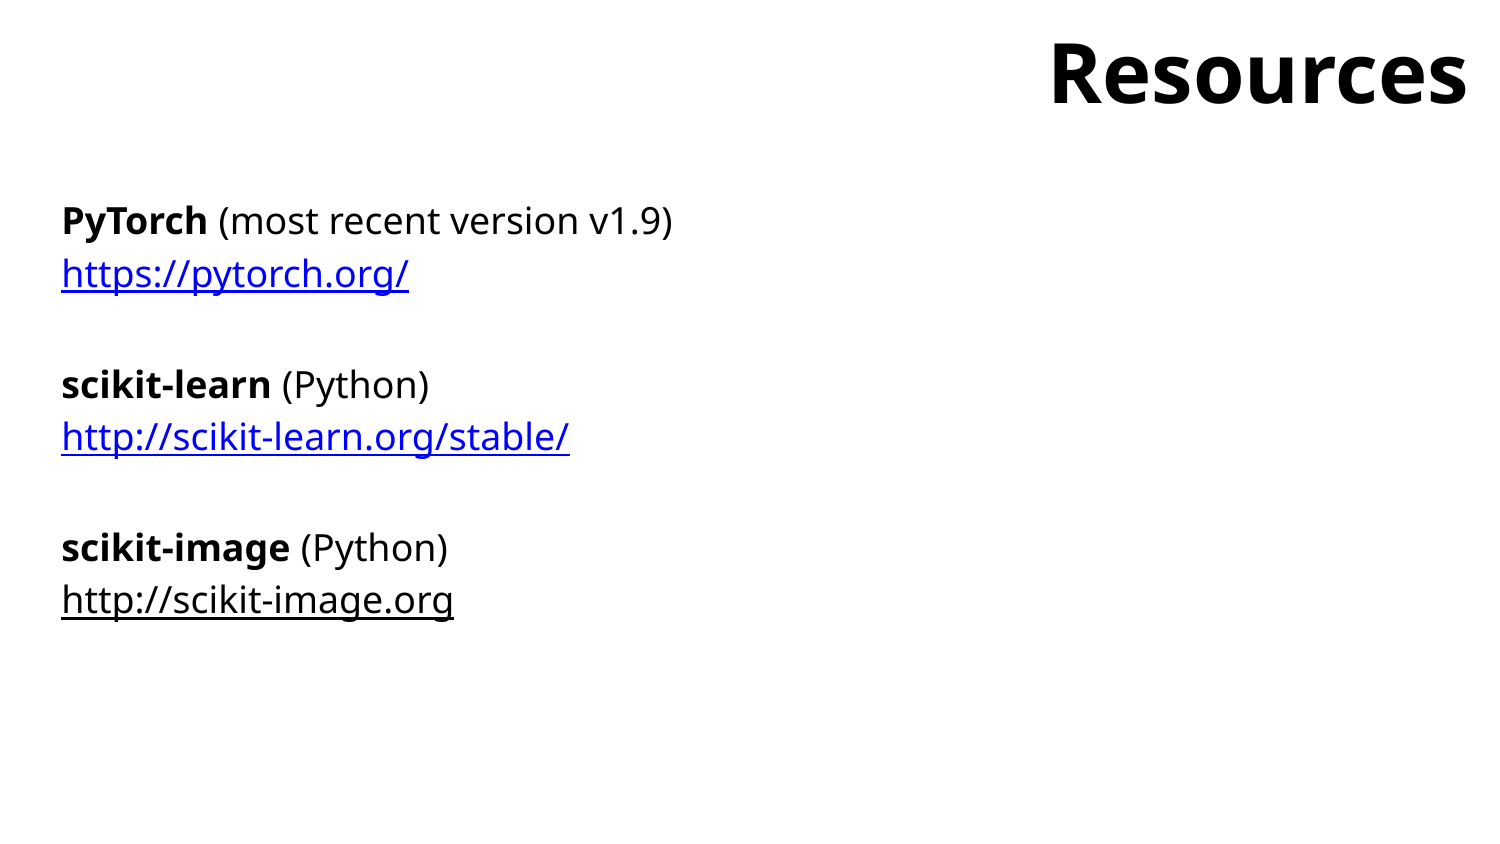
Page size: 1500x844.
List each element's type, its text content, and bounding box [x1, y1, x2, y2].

list PyTorch (most recent version v1.9) https://pytorch.org/ scikit-learn (Python) http://scikit-learn.org/stable/ scikit-image (Python) http://scikit-image.org [46, 189, 1452, 828]
text_box Resources [13, 0, 1485, 141]
